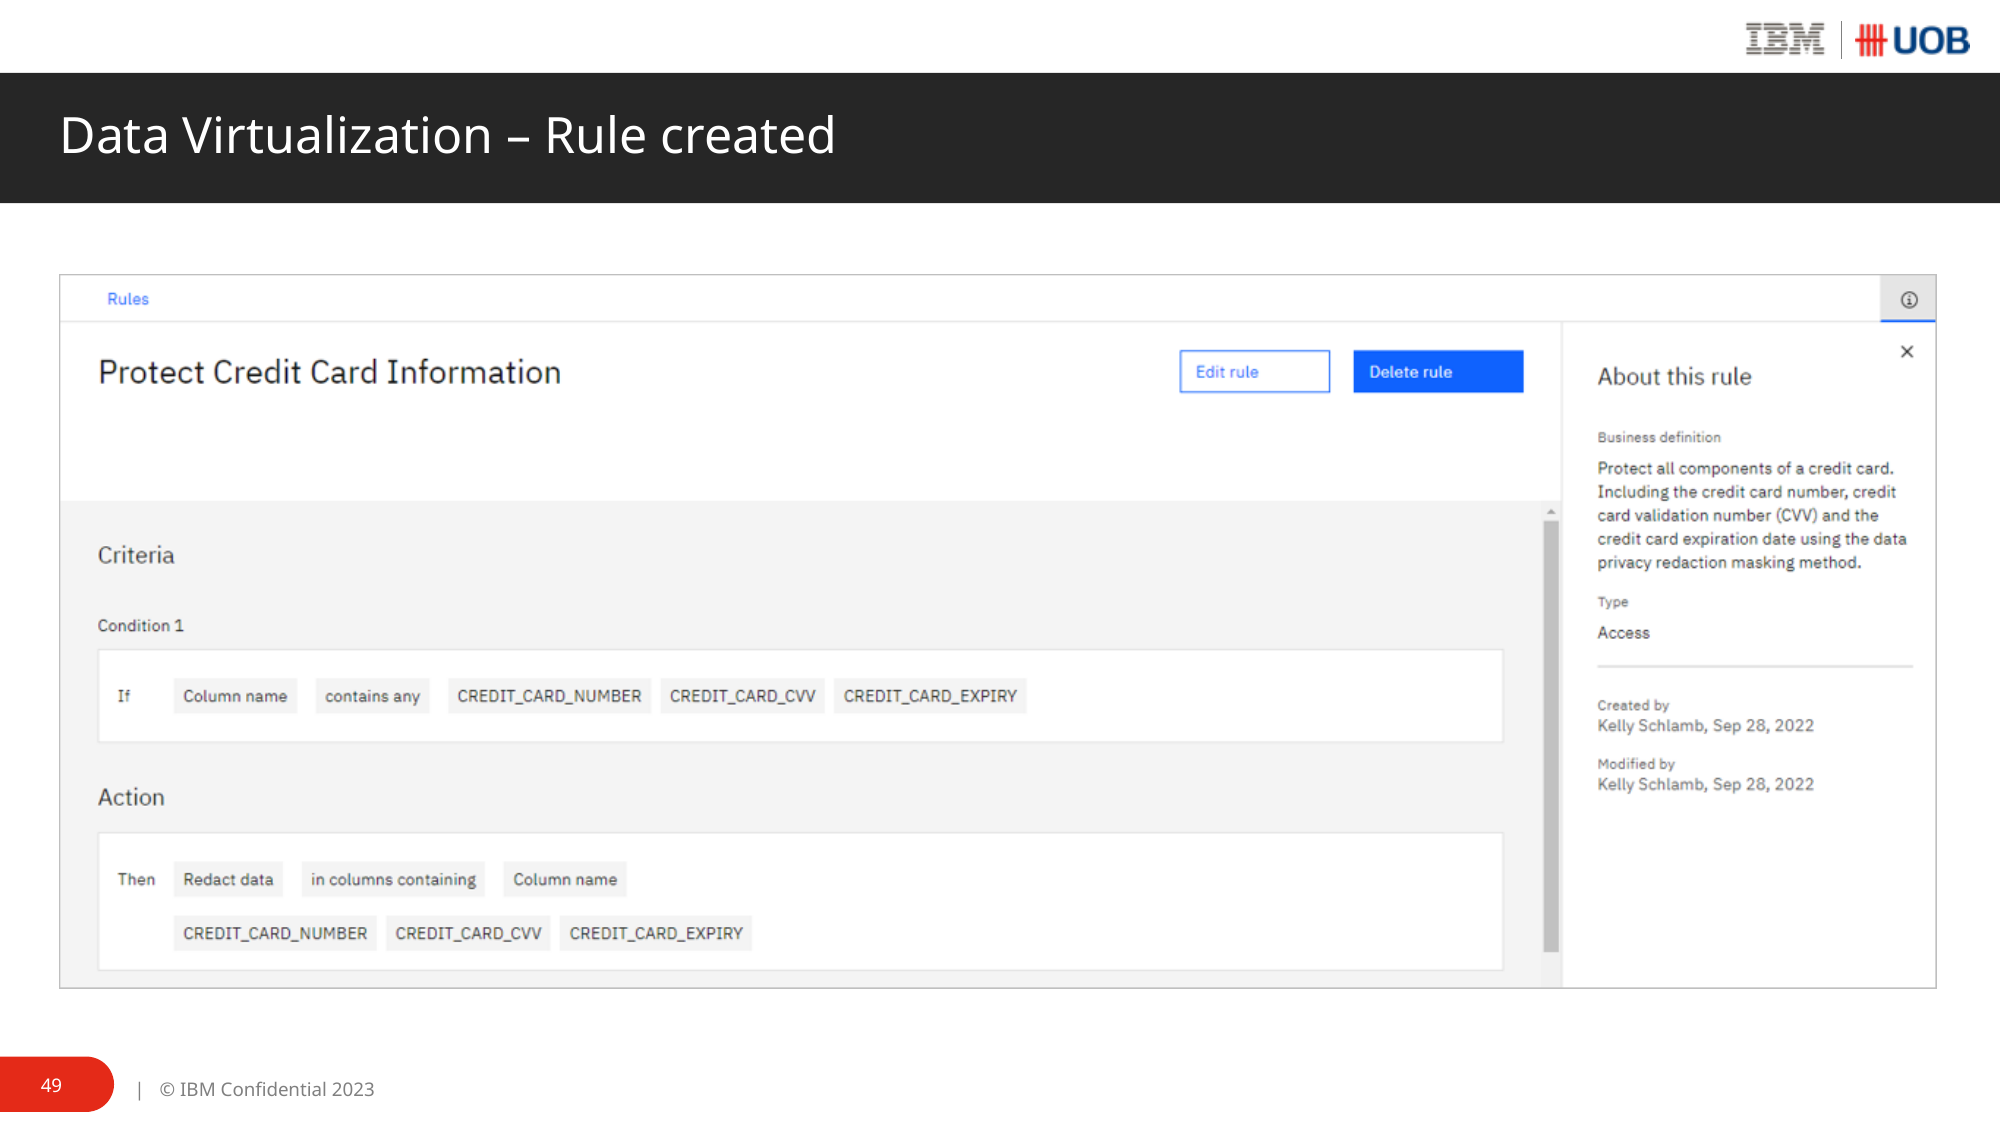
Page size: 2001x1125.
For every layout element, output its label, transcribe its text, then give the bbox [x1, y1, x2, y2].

title Data Virtualization – Rule created [59, 102, 1937, 174]
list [59, 273, 1937, 989]
picture [1855, 10, 1970, 71]
